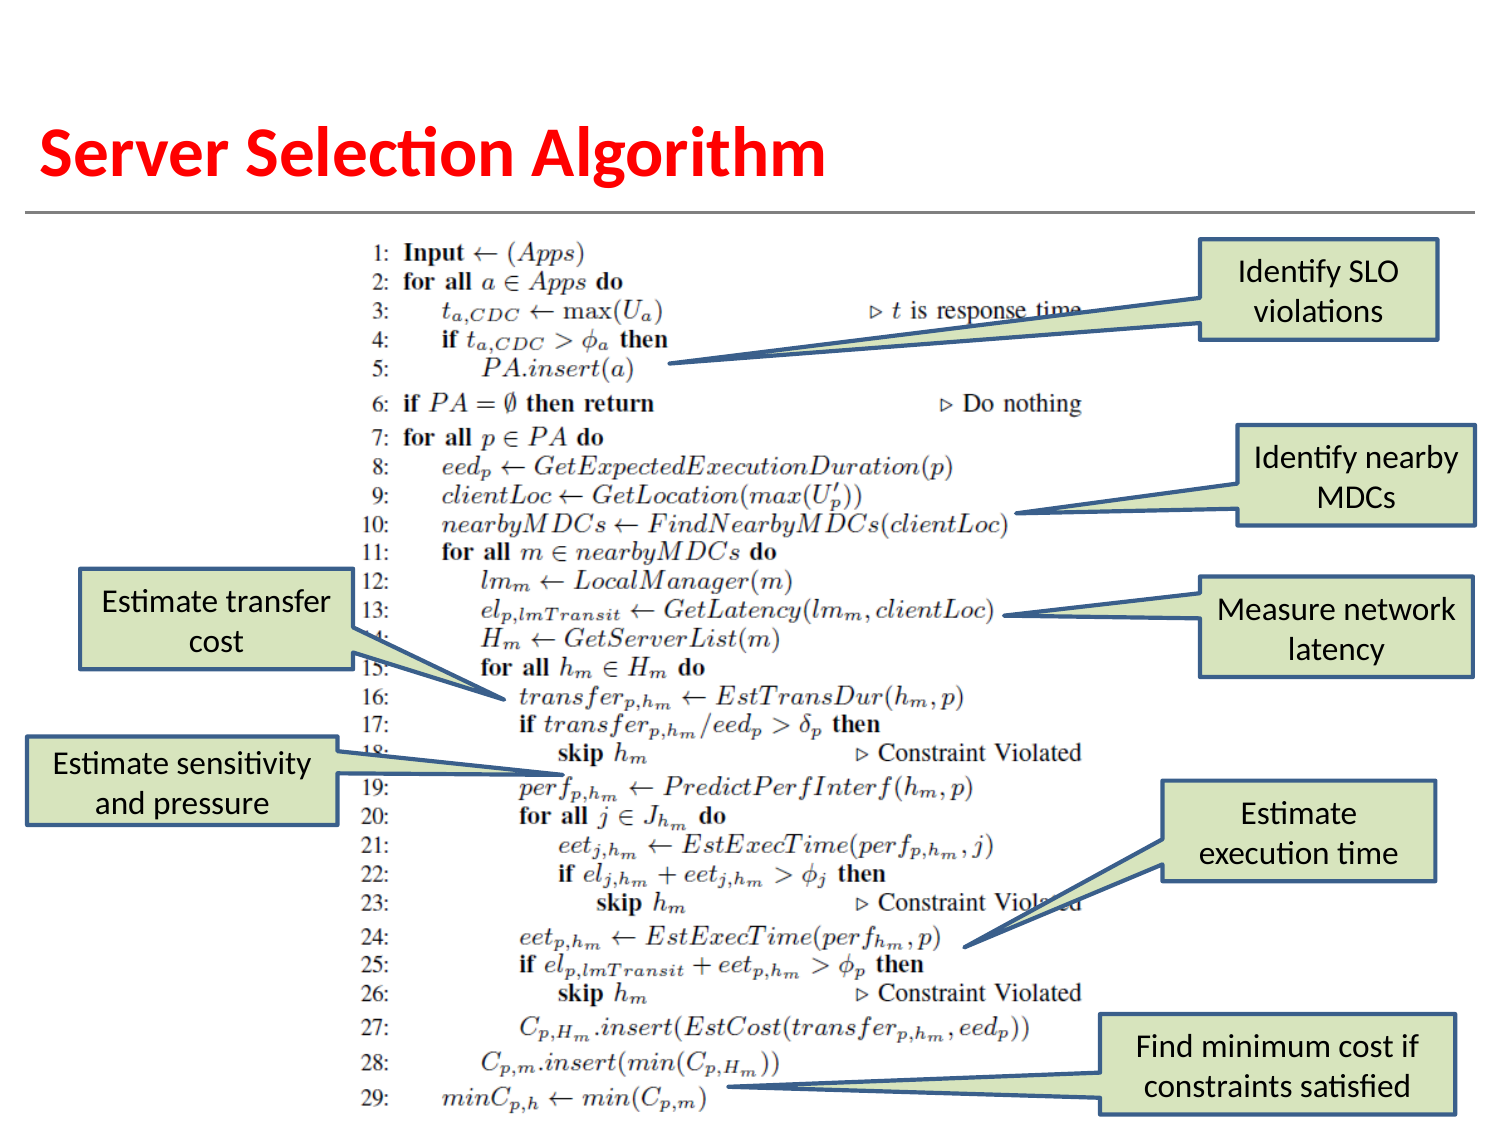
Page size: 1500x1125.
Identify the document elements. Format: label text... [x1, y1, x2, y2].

text_box Measure network latency [1151, 574, 1475, 680]
text_box Find minimum cost if constraints satisfied [1151, 1011, 1458, 1117]
text_box Identify nearby MDCs [1151, 422, 1478, 528]
text_box Estimate execution time [1151, 778, 1438, 884]
picture [352, 237, 1148, 1117]
title Server Selection Algorithm [24, 12, 1475, 200]
text_box Estimate transfer cost [78, 566, 347, 672]
text_box Identify SLO violations [1151, 237, 1440, 342]
text_box Estimate sensitivity and pressure [24, 734, 347, 828]
